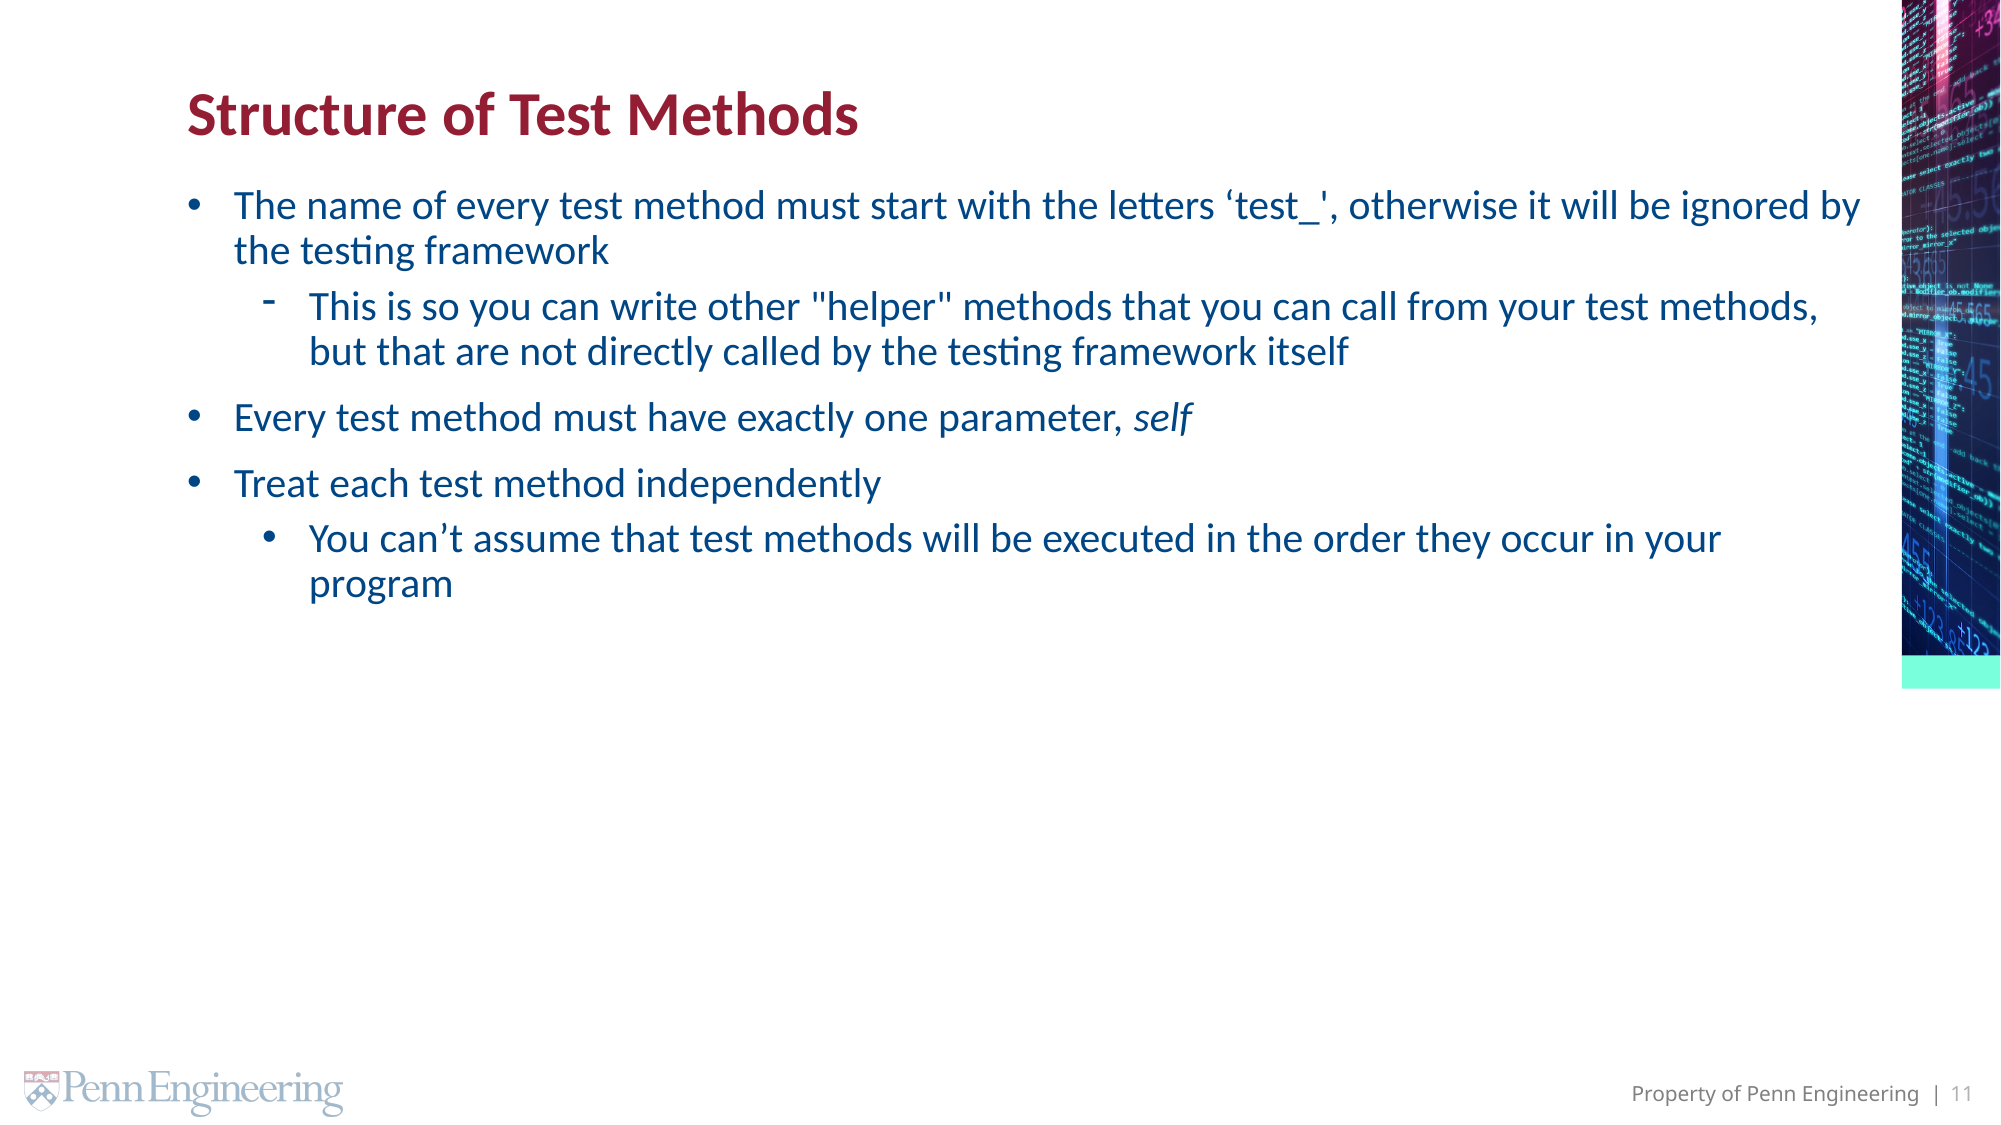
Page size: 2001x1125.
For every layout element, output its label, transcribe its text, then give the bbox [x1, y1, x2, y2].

title Structure of Test Methods [187, 54, 1871, 176]
picture [1901, 0, 2001, 655]
list The name of every test method must start with the letters ‘test_', otherwise it will be ignored by the testing framework This is so you can write other "helper" methods that you can call from your test methods, but that are not directly called by the testing framework itself Every test method must have exactly one parameter, self Treat each test method independently You can’t assume that test methods will be executed in the order they occur in your program [187, 184, 1871, 868]
slide_number 11 [1935, 1065, 2000, 1125]
